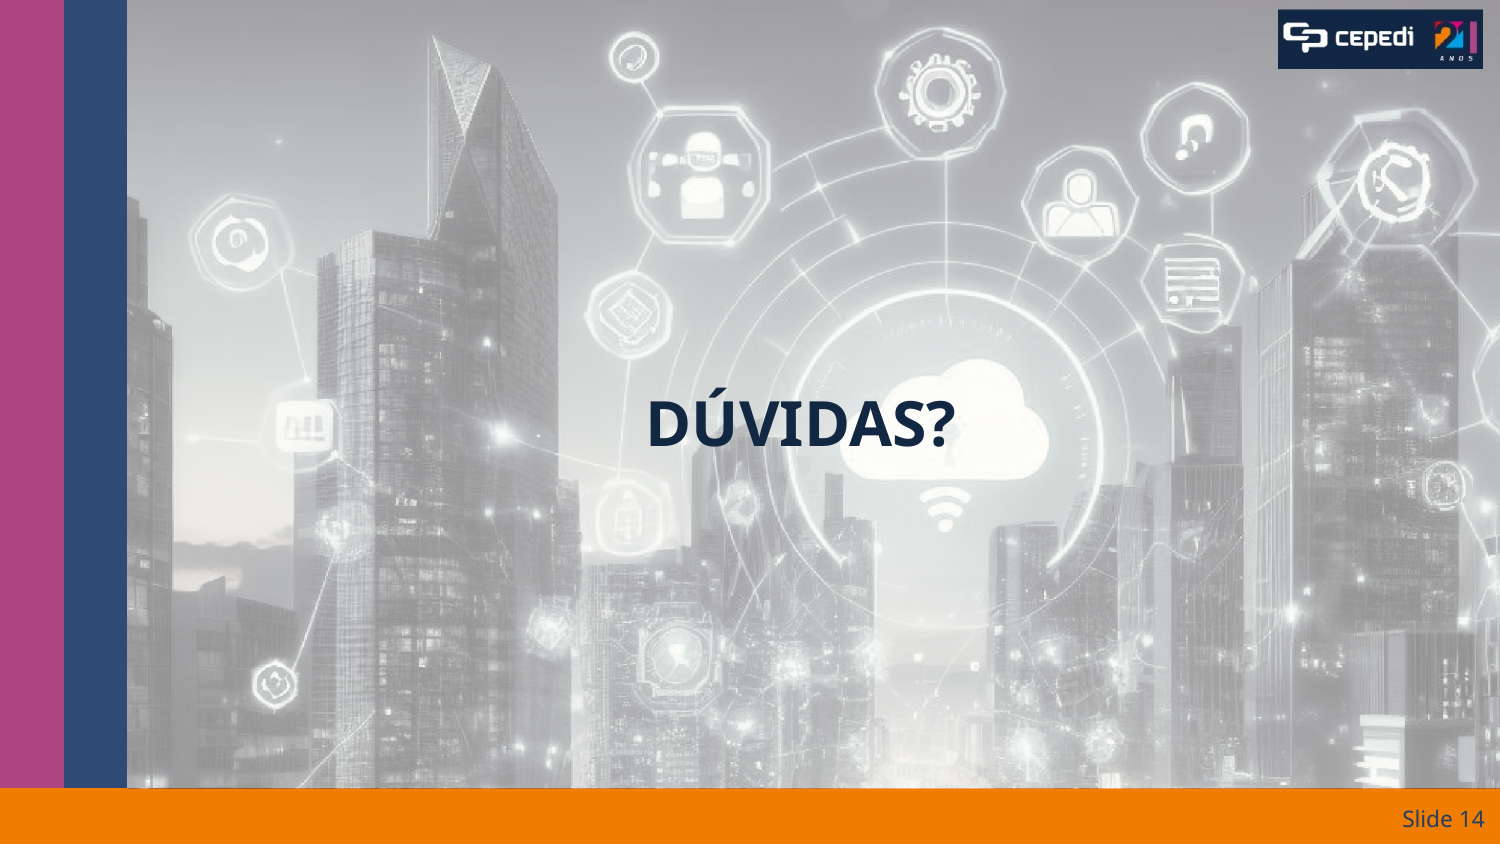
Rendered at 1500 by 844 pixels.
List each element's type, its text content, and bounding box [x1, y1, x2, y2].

title DÚVIDAS? [102, 352, 1500, 491]
slide_number Slide ‹#› [1277, 789, 1500, 844]
picture [0, 0, 1500, 844]
